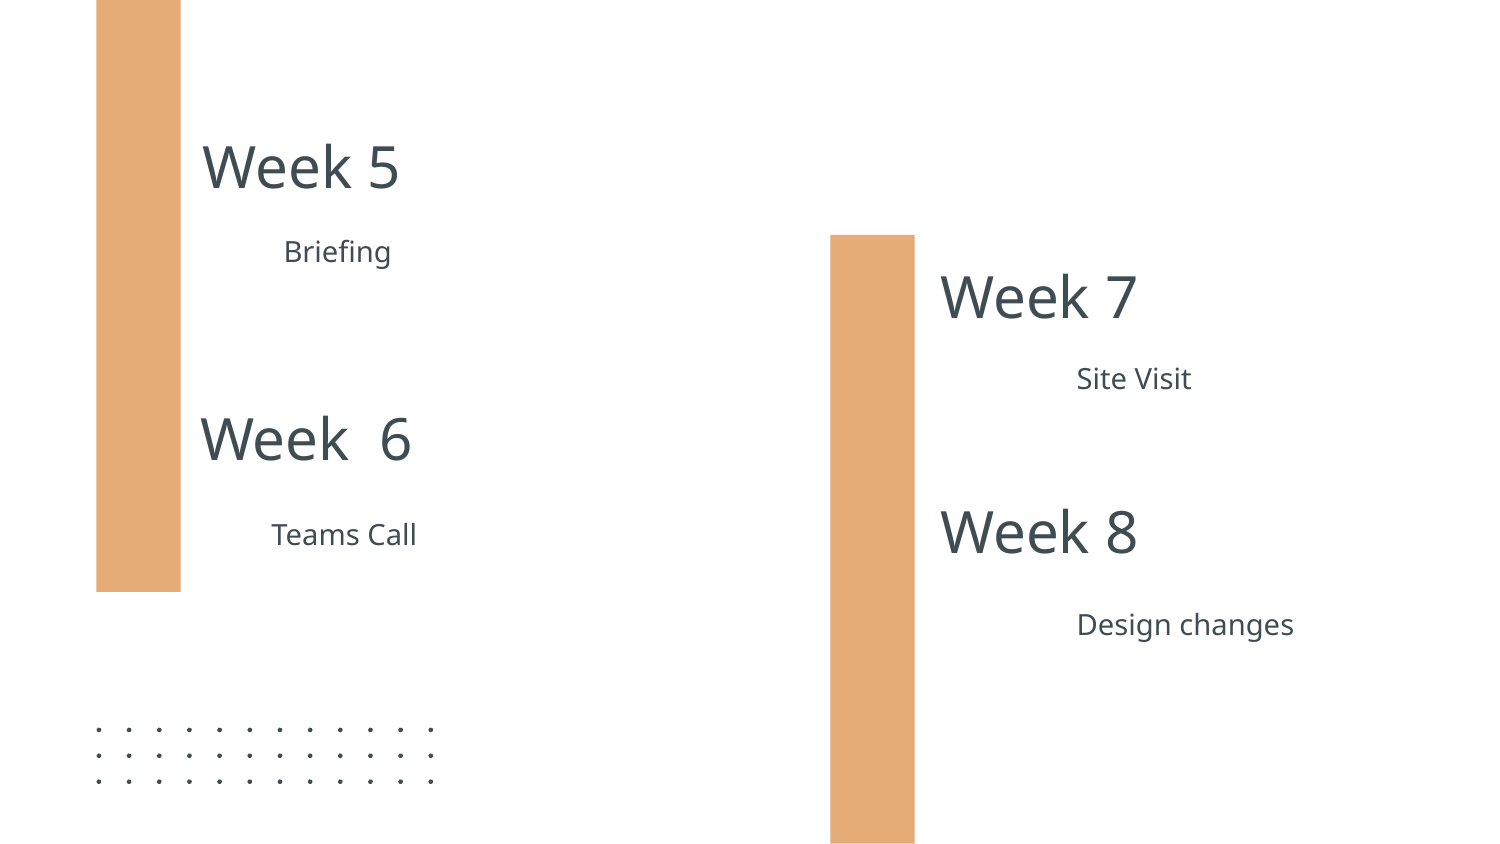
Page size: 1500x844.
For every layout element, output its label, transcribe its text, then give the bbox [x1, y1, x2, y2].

title Week 7 [849, 250, 1154, 340]
title Week 8 [862, 484, 1154, 576]
subtitle Briefing [245, 206, 650, 296]
text_box Design changes [1038, 579, 1444, 669]
text_box [96, 0, 181, 392]
text_box [830, 234, 915, 844]
title Week 5 [106, 121, 416, 210]
text_box Site Visit [1038, 333, 1444, 423]
title Week 6 [93, 392, 429, 482]
subtitle Teams Call [233, 489, 638, 579]
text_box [235, 586, 294, 844]
text_box [96, 482, 181, 592]
